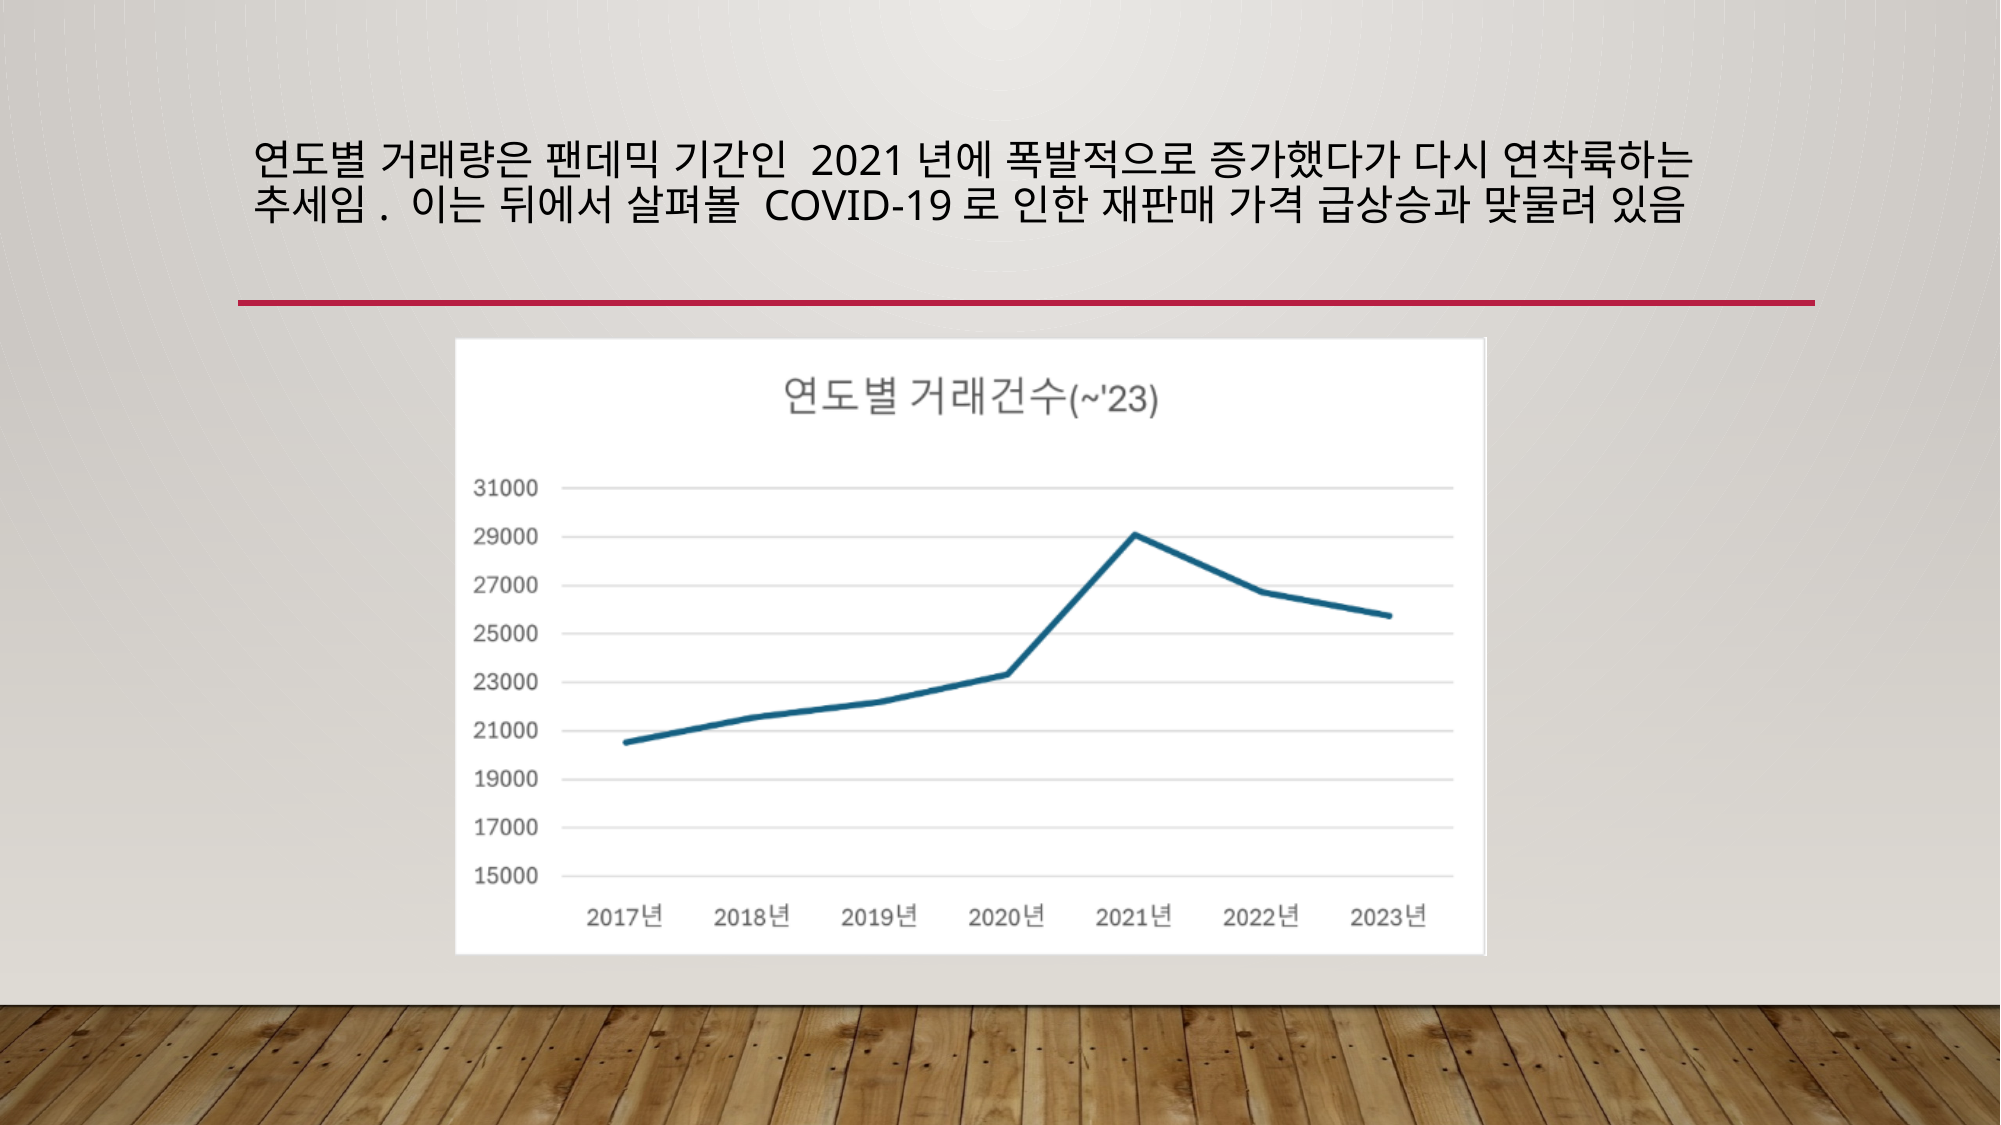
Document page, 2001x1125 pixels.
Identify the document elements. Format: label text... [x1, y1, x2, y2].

picture [455, 336, 1487, 956]
title 연도별 거래량은 팬데믹 기간인 2021년에 폭발적으로 증가했다가 다시 연착륙하는 추세임. 이는 뒤에서 살펴볼 COVID-19로 인한 재판매 가격 급상승과 맞물려 있음 [238, 131, 1814, 305]
picture [0, 1005, 2000, 1125]
